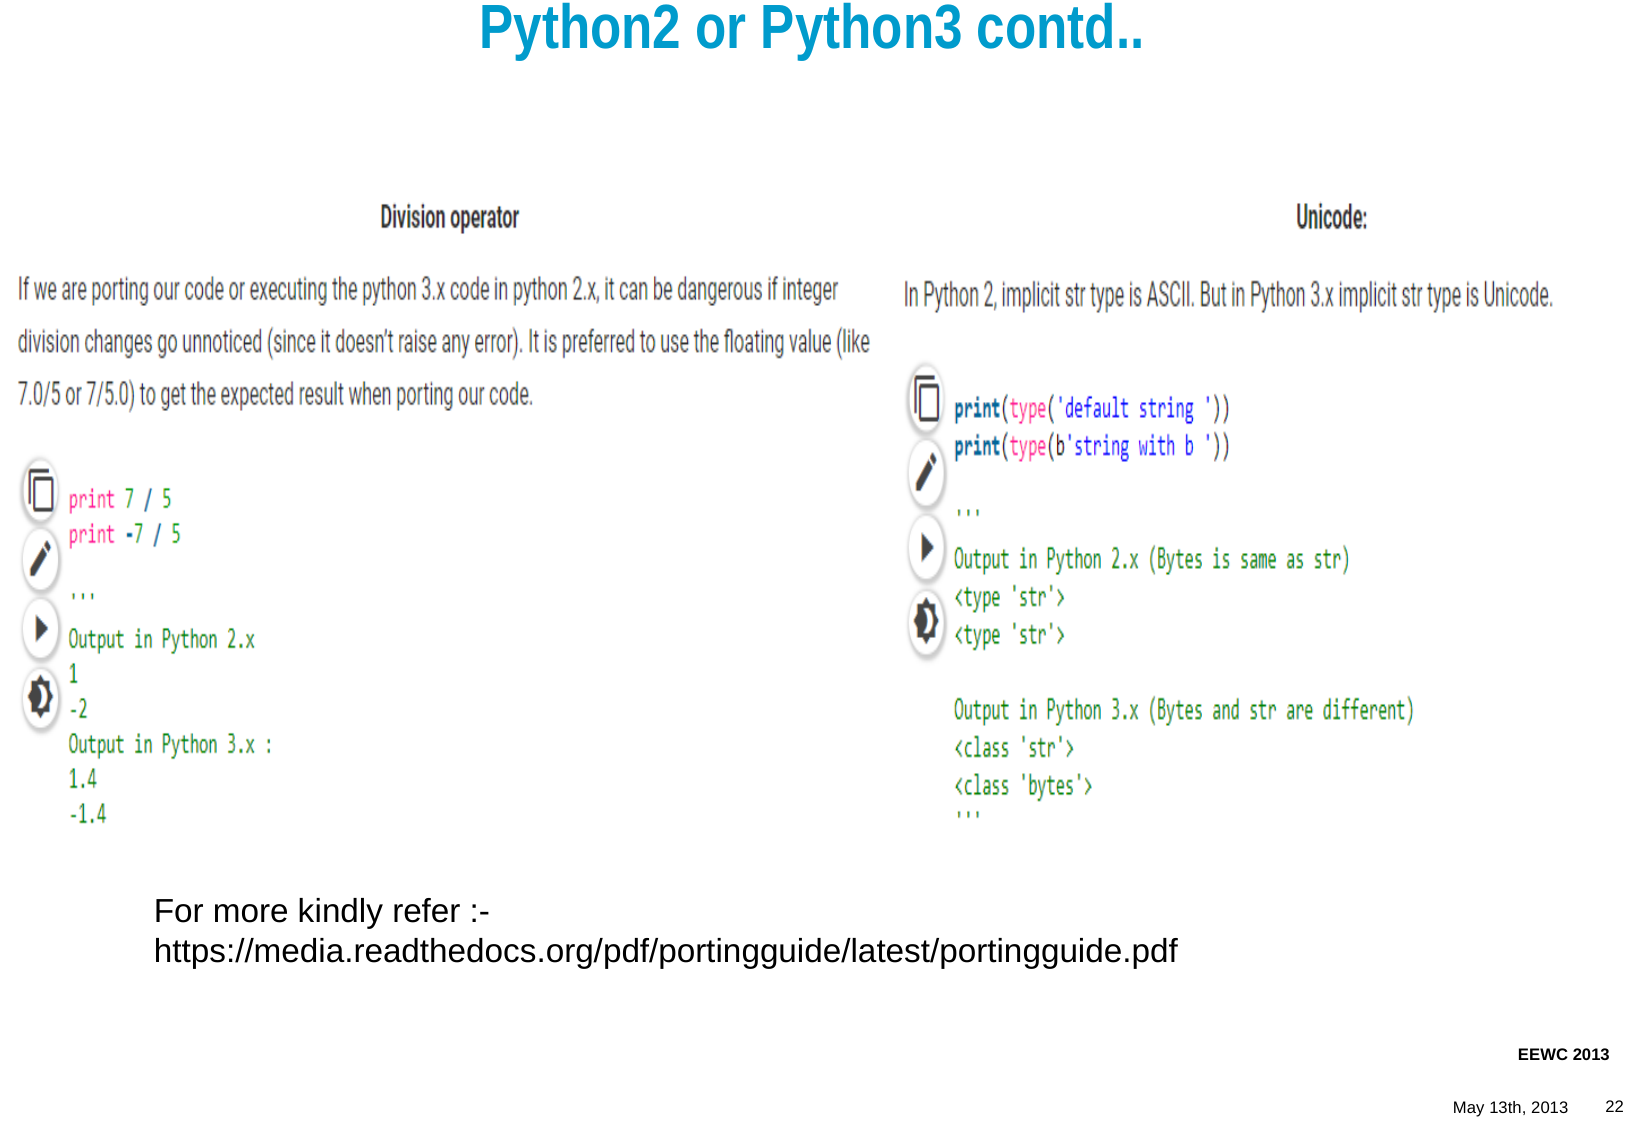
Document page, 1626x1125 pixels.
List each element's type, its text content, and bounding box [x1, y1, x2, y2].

picture [883, 181, 1585, 835]
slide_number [1373, 1094, 1569, 1122]
title Python2 or Python3 contd.. [0, 0, 1625, 182]
footer EEWC 2013 [1062, 1046, 1616, 1065]
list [0, 164, 883, 835]
slide_number 22 [1580, 1098, 1625, 1117]
text_box For more kindly refer :- https://media.readthedocs.org/pdf/portingguide/latest/portingguide.pdf [139, 881, 1403, 976]
